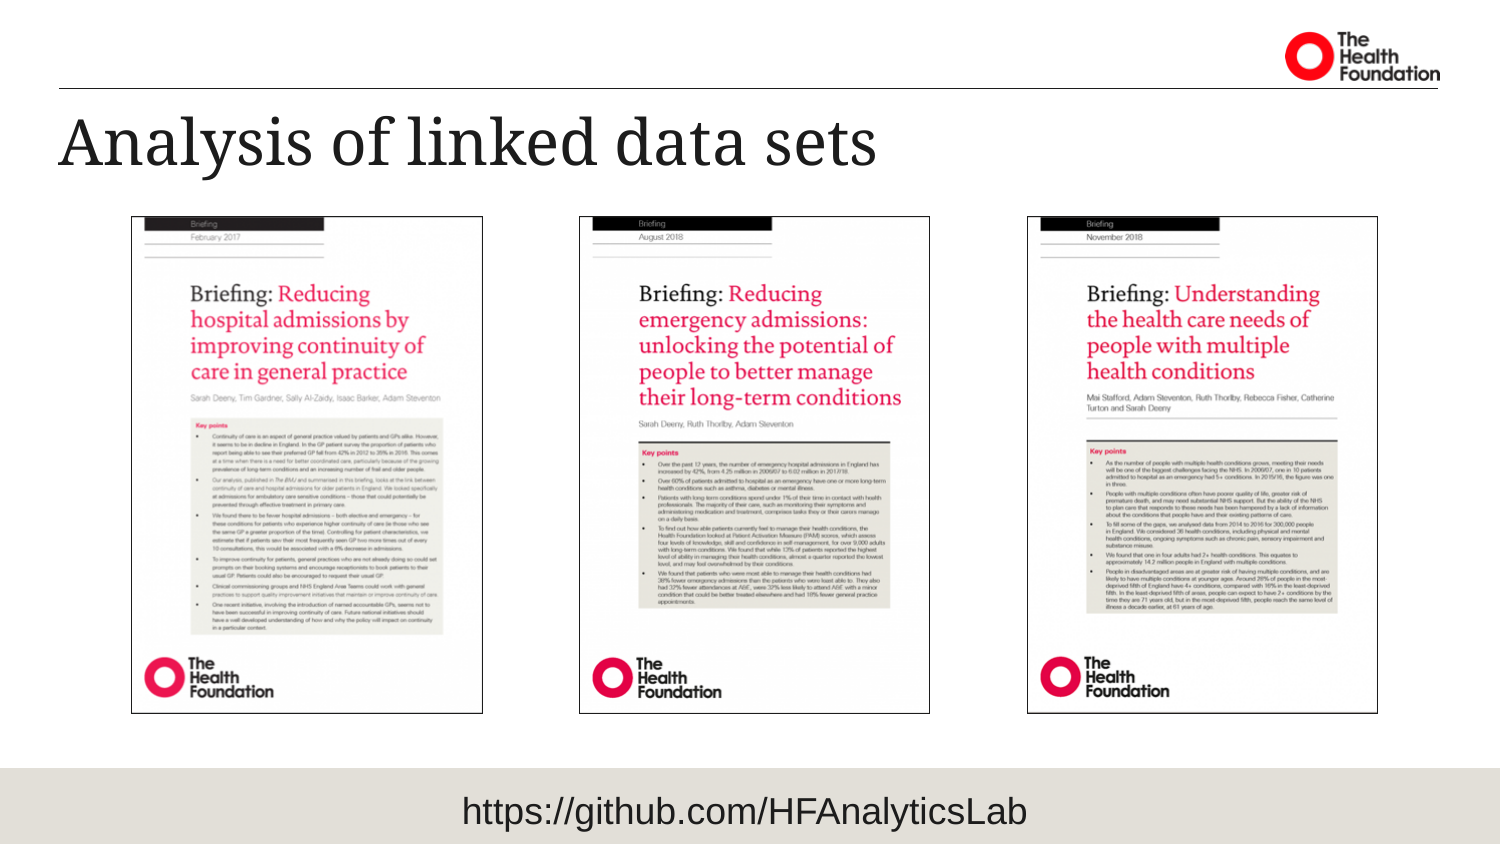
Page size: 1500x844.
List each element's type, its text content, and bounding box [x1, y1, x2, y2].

text_box [0, 768, 1500, 844]
picture [131, 216, 483, 714]
picture [579, 216, 930, 714]
picture [1285, 31, 1440, 82]
title Analysis of linked data sets [59, 101, 1438, 180]
picture [1027, 216, 1378, 714]
text_box https://github.com/HFAnalyticsLab [447, 779, 1043, 840]
